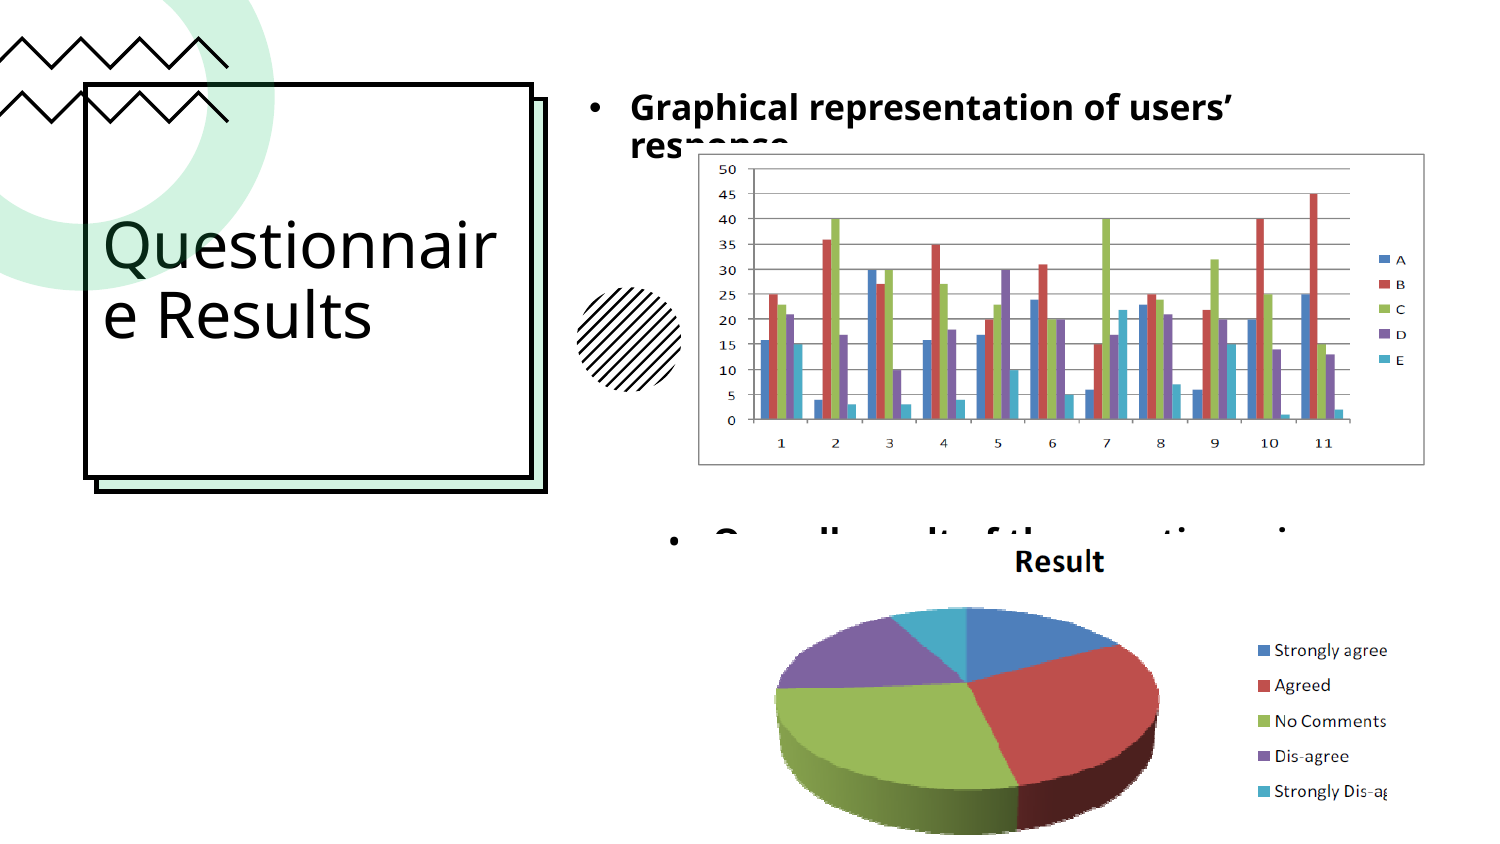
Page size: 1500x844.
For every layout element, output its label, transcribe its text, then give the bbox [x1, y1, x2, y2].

text_box [0, 0, 1500, 844]
picture [681, 143, 1450, 475]
text_box [0, 194, 91, 291]
text_box [132, 90, 147, 97]
text_box [162, 0, 275, 97]
text_box [85, 84, 207, 101]
text_box [0, 36, 230, 71]
text_box [85, 100, 91, 223]
text_box [275, 84, 532, 97]
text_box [96, 98, 546, 493]
picture [699, 534, 1432, 844]
text_box [191, 90, 206, 97]
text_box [576, 287, 676, 393]
text_box Graphical representation of users’ response Overall result of the questionnaire [576, 84, 1405, 144]
text_box [0, 90, 92, 125]
text_box [85, 291, 91, 478]
